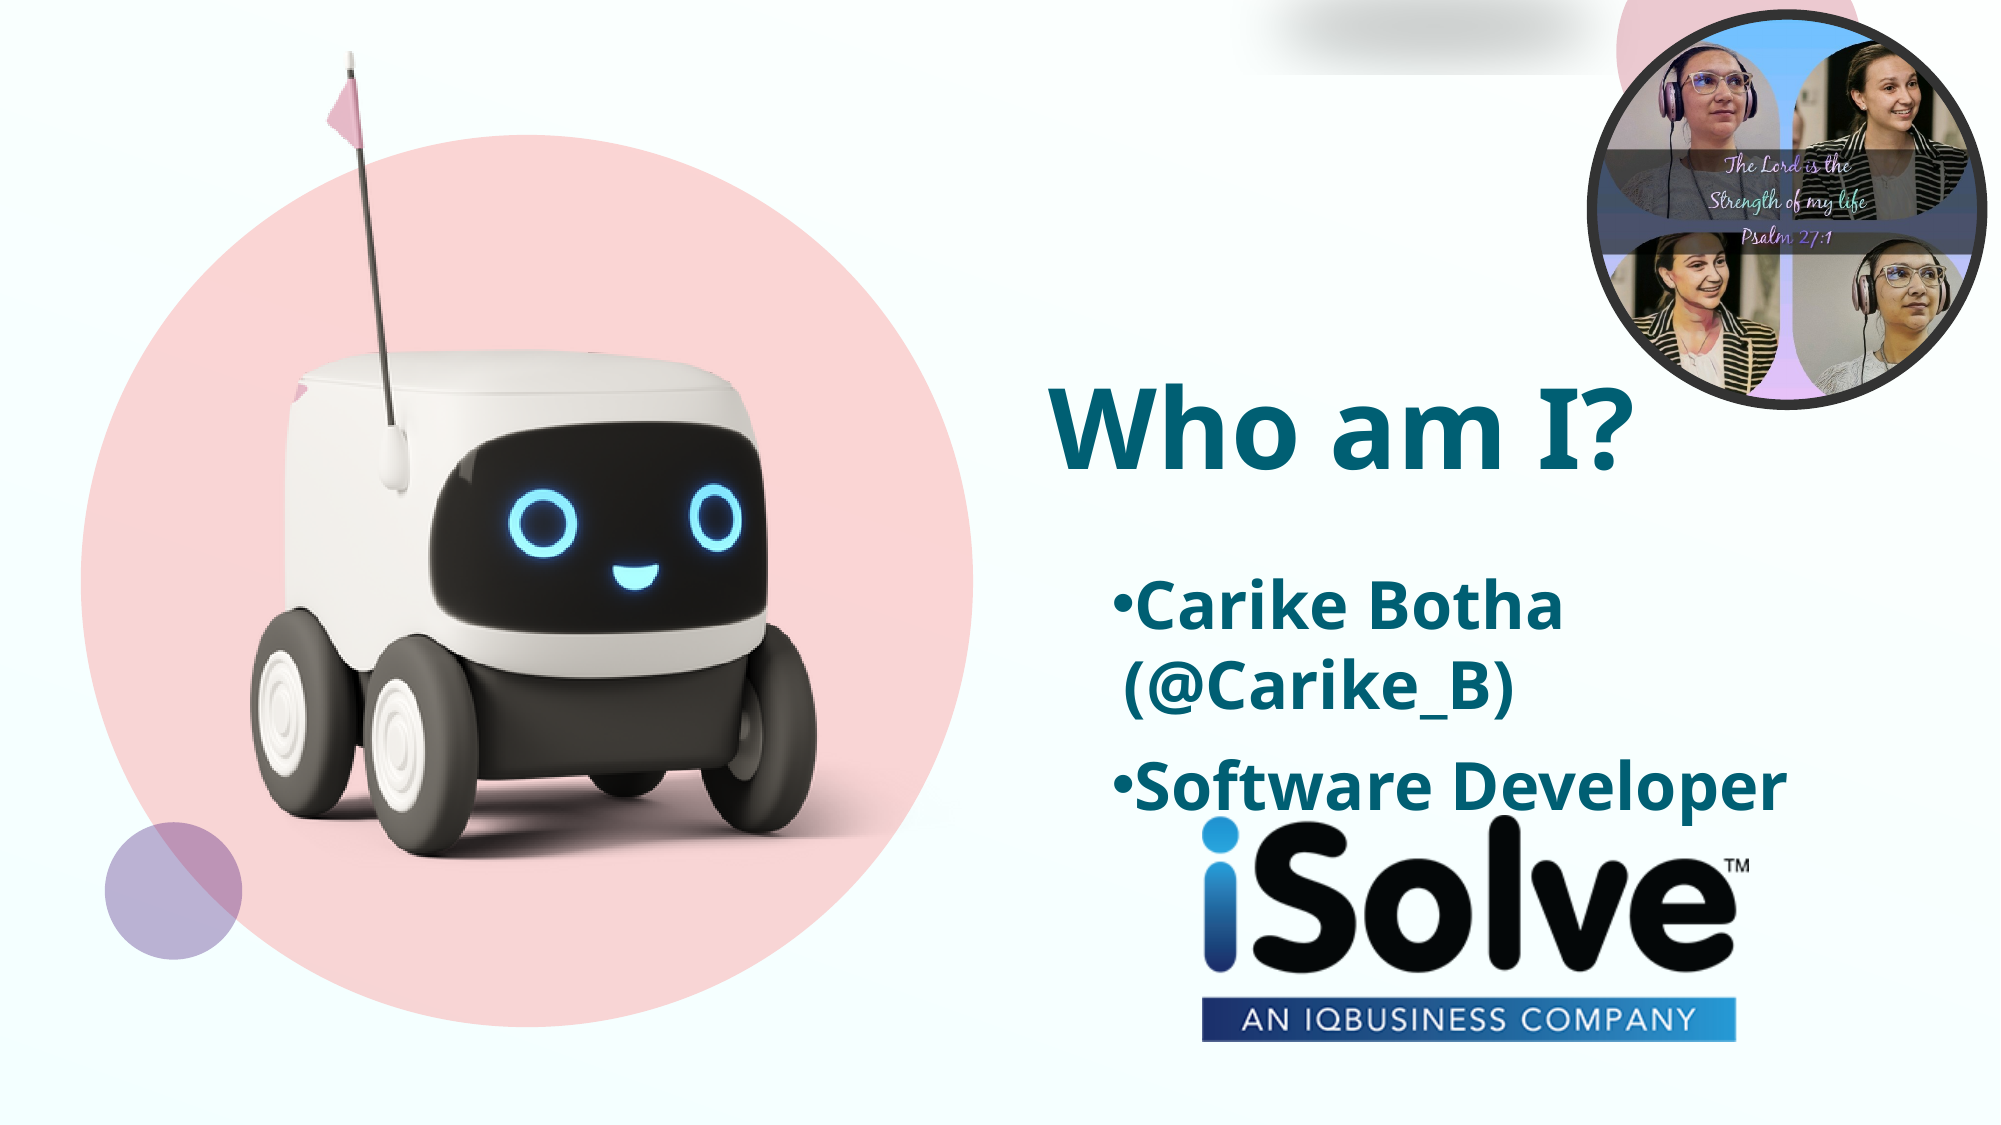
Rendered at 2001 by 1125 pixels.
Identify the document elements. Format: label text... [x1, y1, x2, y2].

picture [1202, 815, 1749, 1042]
subtitle Carike Botha (@Carike_B) Software Developer [1033, 554, 1939, 723]
title Who am I? [1033, 349, 1800, 554]
picture [1591, 14, 1983, 405]
picture [250, 51, 967, 878]
